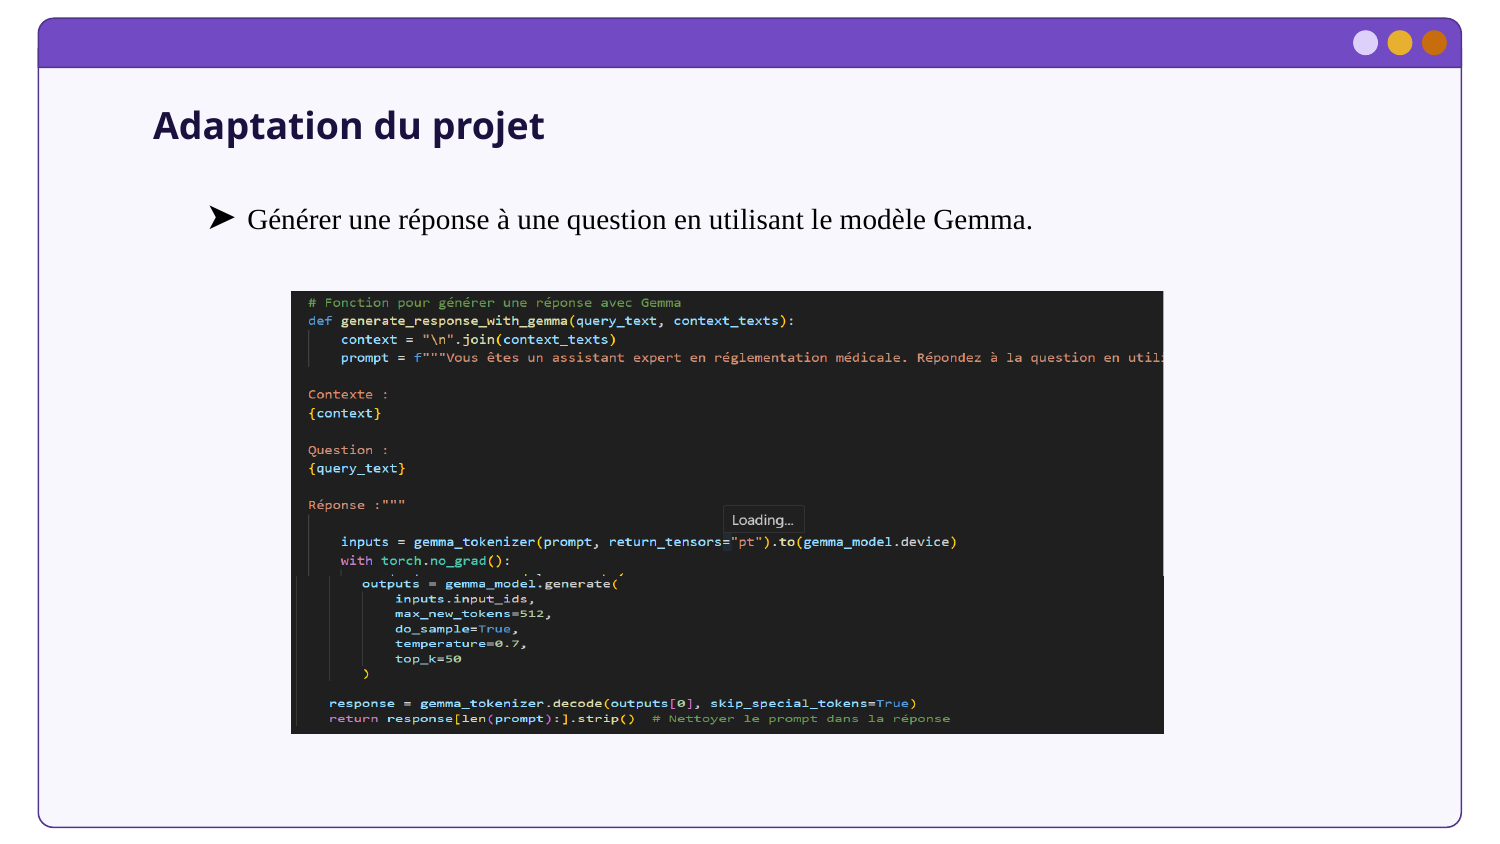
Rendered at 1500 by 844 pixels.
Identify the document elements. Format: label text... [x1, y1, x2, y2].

title Adaptation du projet [138, 87, 1402, 182]
picture [290, 291, 1164, 735]
text_box ➤ Générer une réponse à une question en utilisant le modèle Gemma. [190, 184, 1264, 245]
